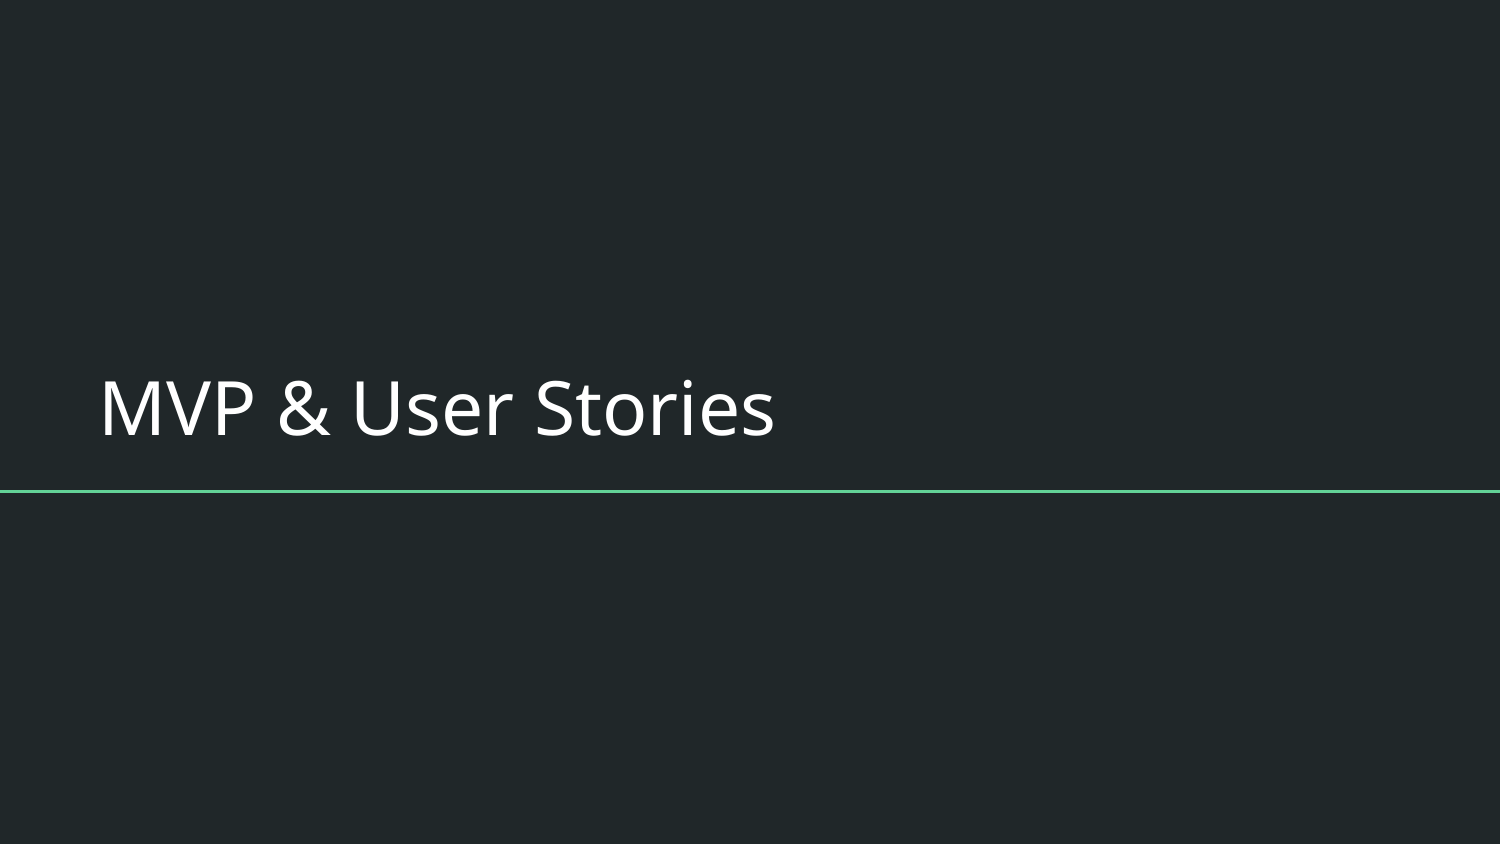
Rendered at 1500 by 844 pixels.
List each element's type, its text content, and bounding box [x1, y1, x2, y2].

title MVP & User Stories [83, 337, 1417, 466]
